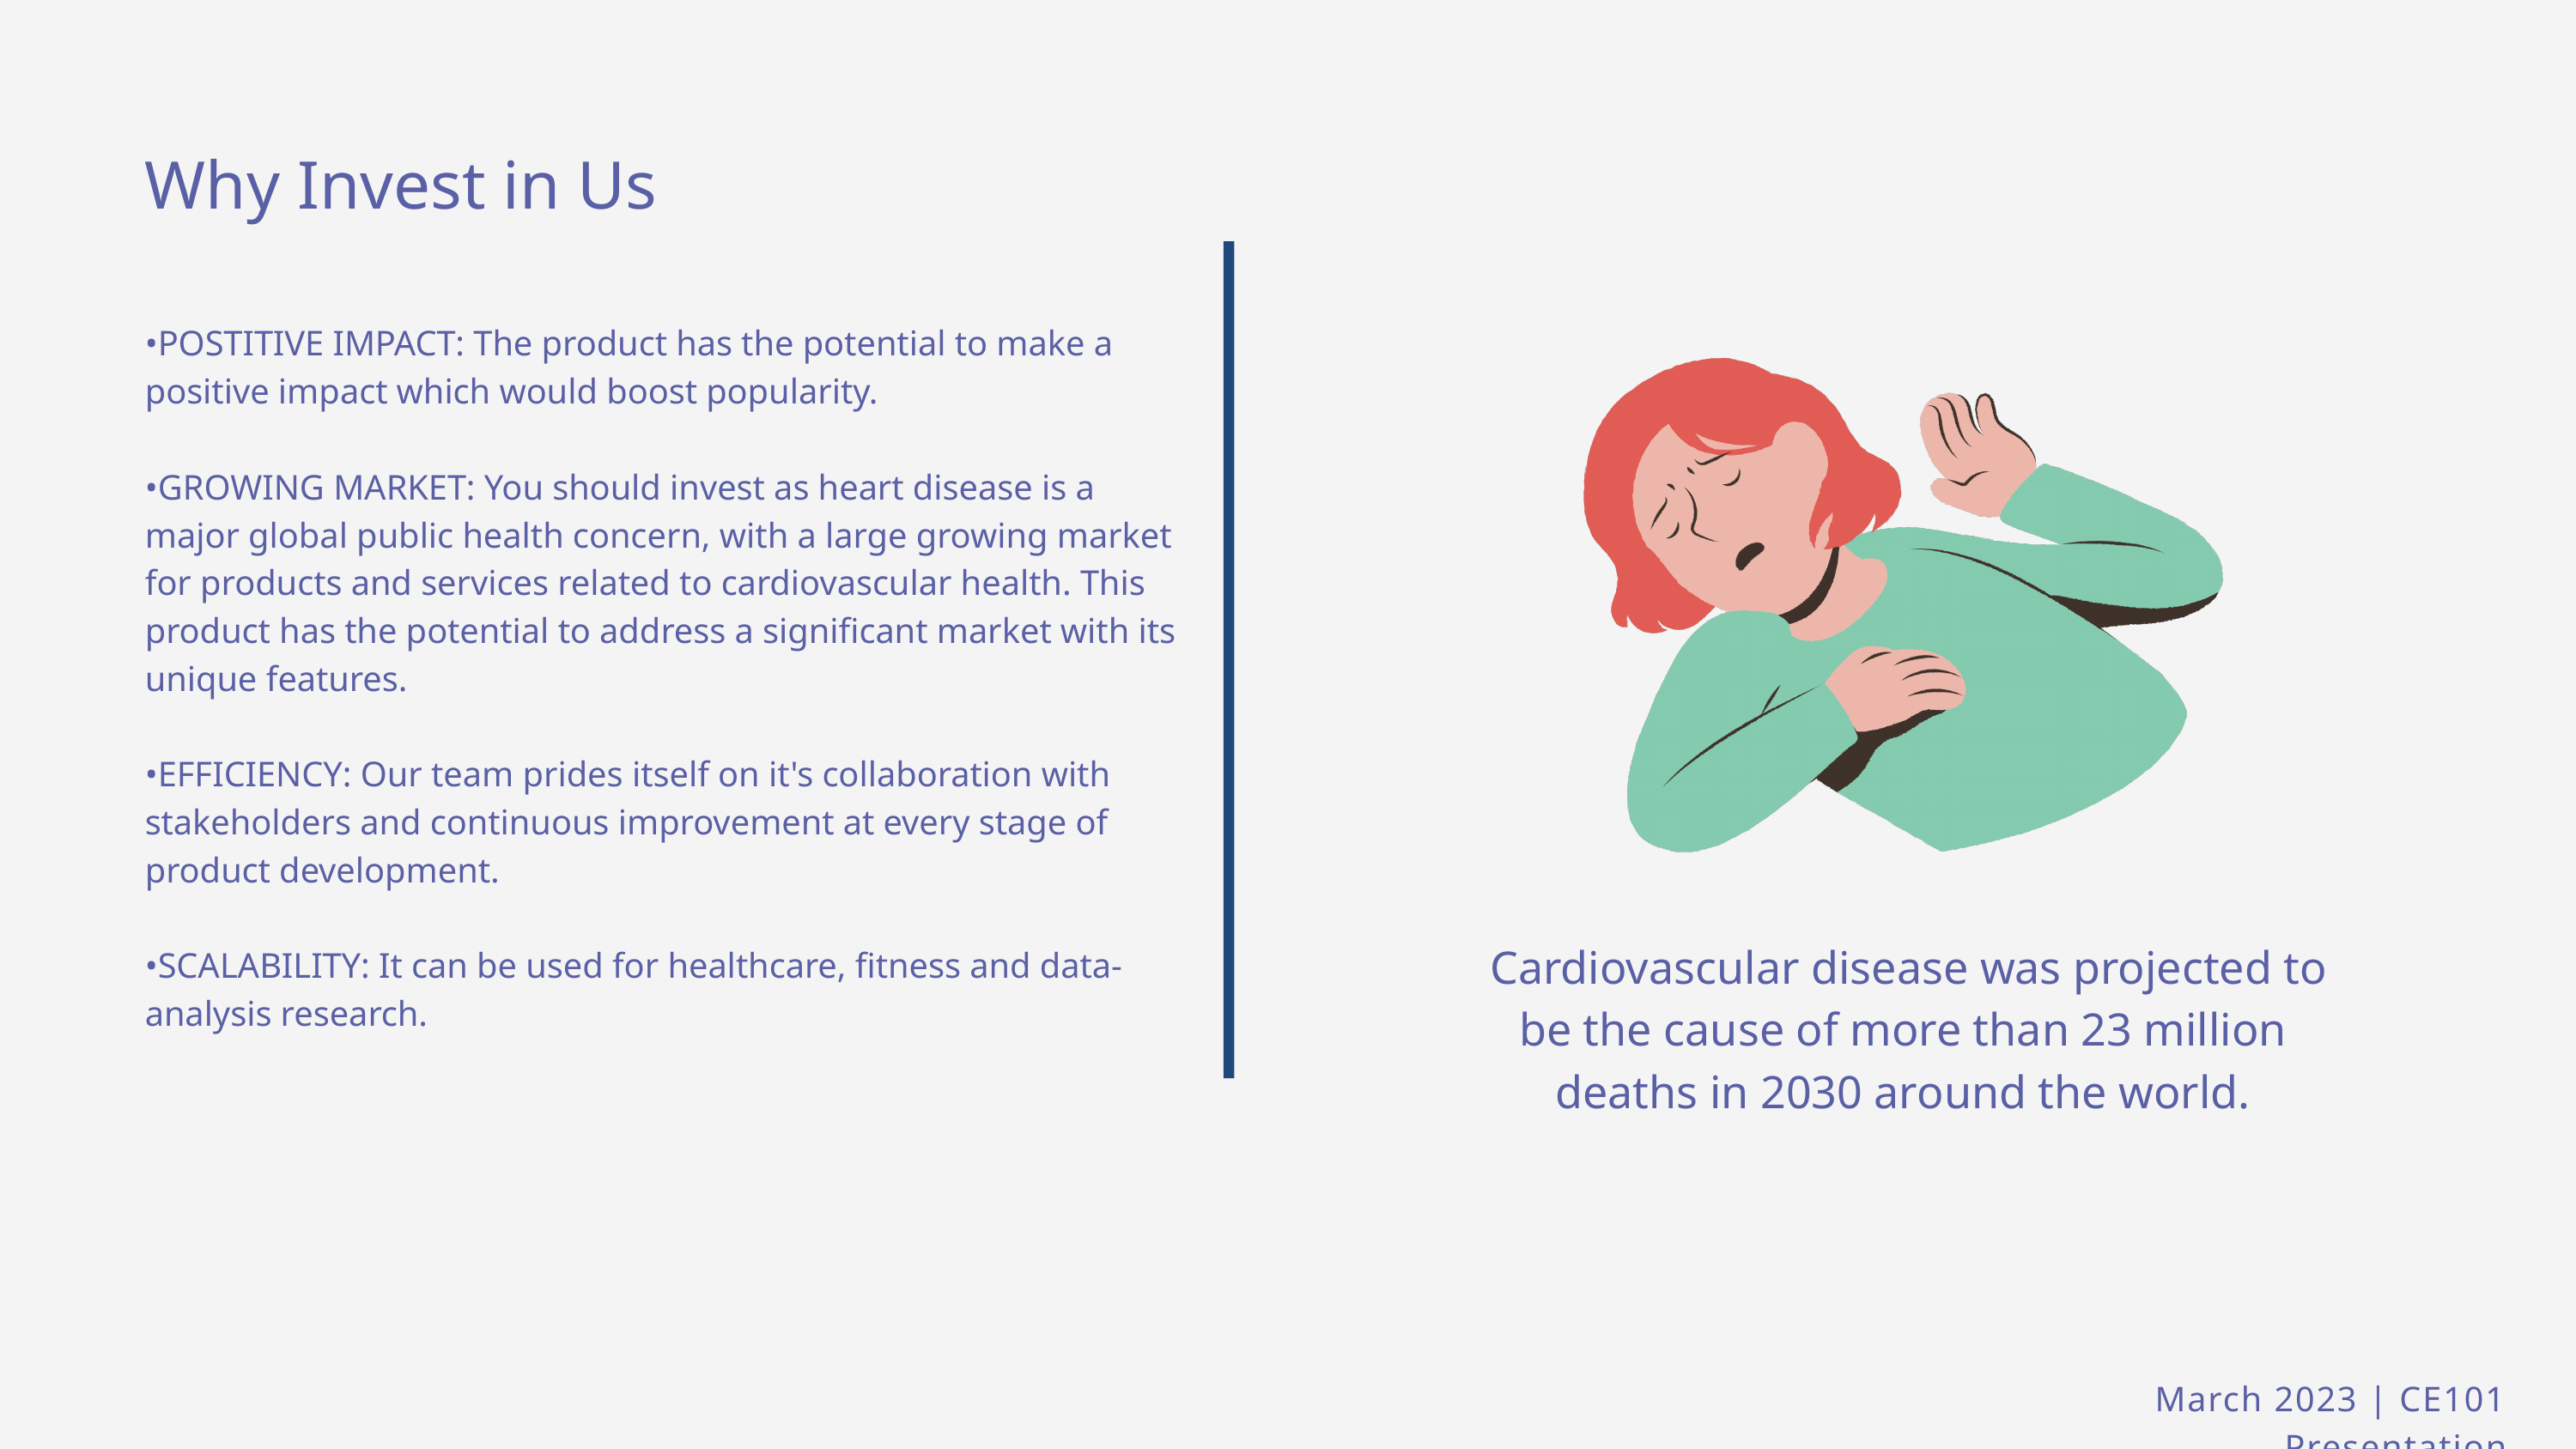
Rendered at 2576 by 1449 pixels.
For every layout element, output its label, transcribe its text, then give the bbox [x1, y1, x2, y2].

text_box •POSTITIVE IMPACT: The product has the potential to make a positive impact which would boost popularity. •GROWING MARKET: You should invest as heart disease is a major global public health concern, with a large growing market for products and services related to cardiovascular health. This product has the potential to address a significant market with its unique features. •EFFICIENCY: Our team prides itself on it's collaboration with stakeholders and continuous improvement at every stage of product development. •SCALABILITY: It can be used for healthcare, fitness and data-analysis research. [144, 315, 1183, 1082]
picture [1583, 358, 2223, 852]
text_box Why Invest in Us [144, 149, 816, 223]
text_box Cardiovascular disease was projected to be the cause of more than 23 million deaths in 2030 around the world. [1452, 930, 2354, 1119]
text_box March 2023 | CE101 Presentation [1926, 1371, 2507, 1449]
text_box [1222, 239, 1236, 1080]
